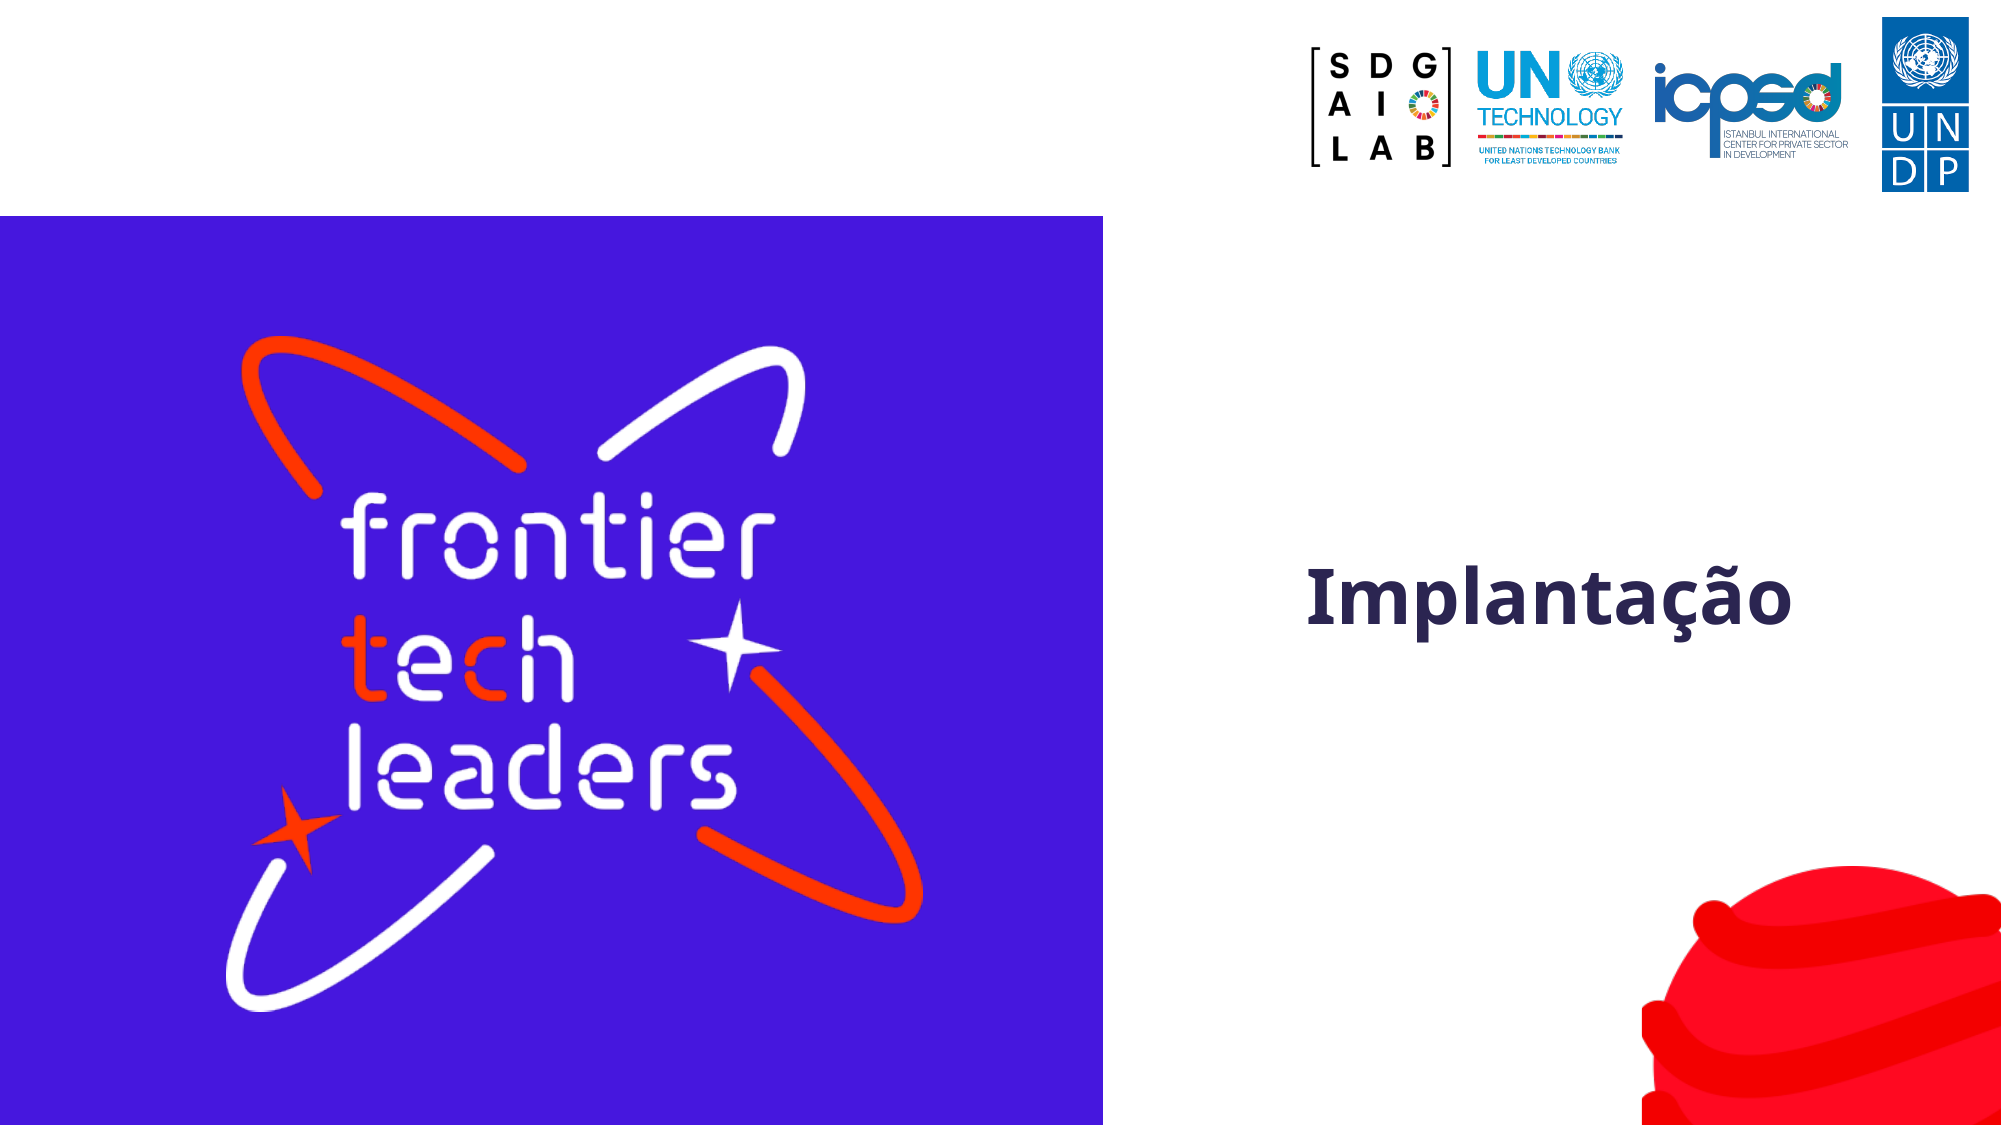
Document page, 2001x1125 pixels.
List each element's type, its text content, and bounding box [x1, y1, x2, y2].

picture [1655, 63, 1848, 158]
picture [1306, 40, 1457, 168]
picture [226, 336, 923, 1013]
picture [1804, 84, 1830, 111]
text_box [0, 217, 1102, 1125]
picture [1471, 48, 1630, 170]
text_box Implantação [1069, 539, 2000, 648]
picture [1881, 16, 1969, 193]
picture [1641, 866, 2001, 1125]
